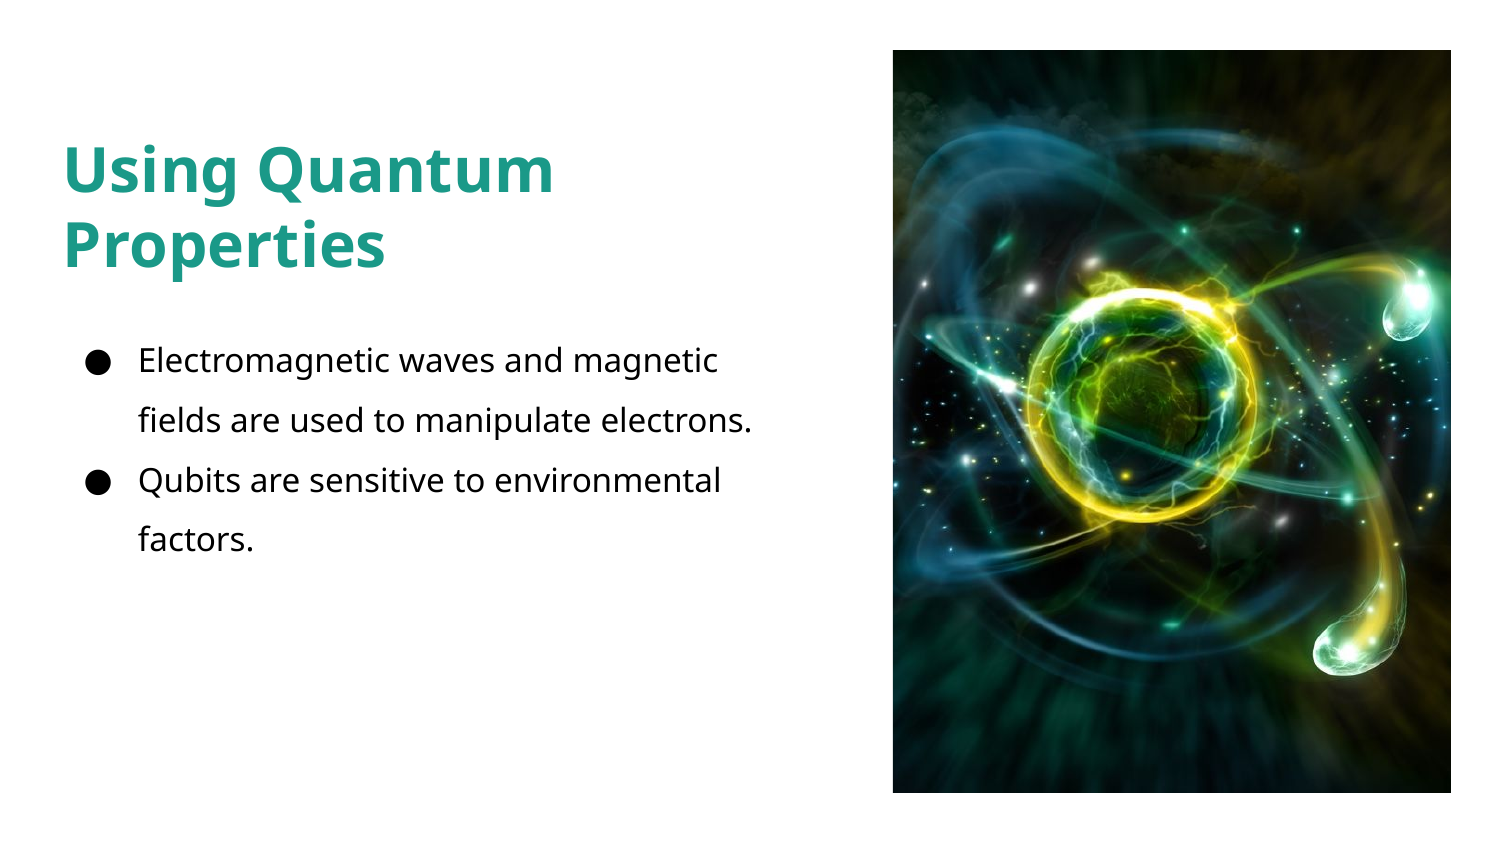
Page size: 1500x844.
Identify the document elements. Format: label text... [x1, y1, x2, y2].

list Electromagnetic waves and magnetic fields are used to manipulate electrons. Qubits are sensitive to environmental factors. [47, 304, 771, 727]
picture [892, 50, 1452, 793]
title Using Quantum Properties [47, 66, 838, 295]
